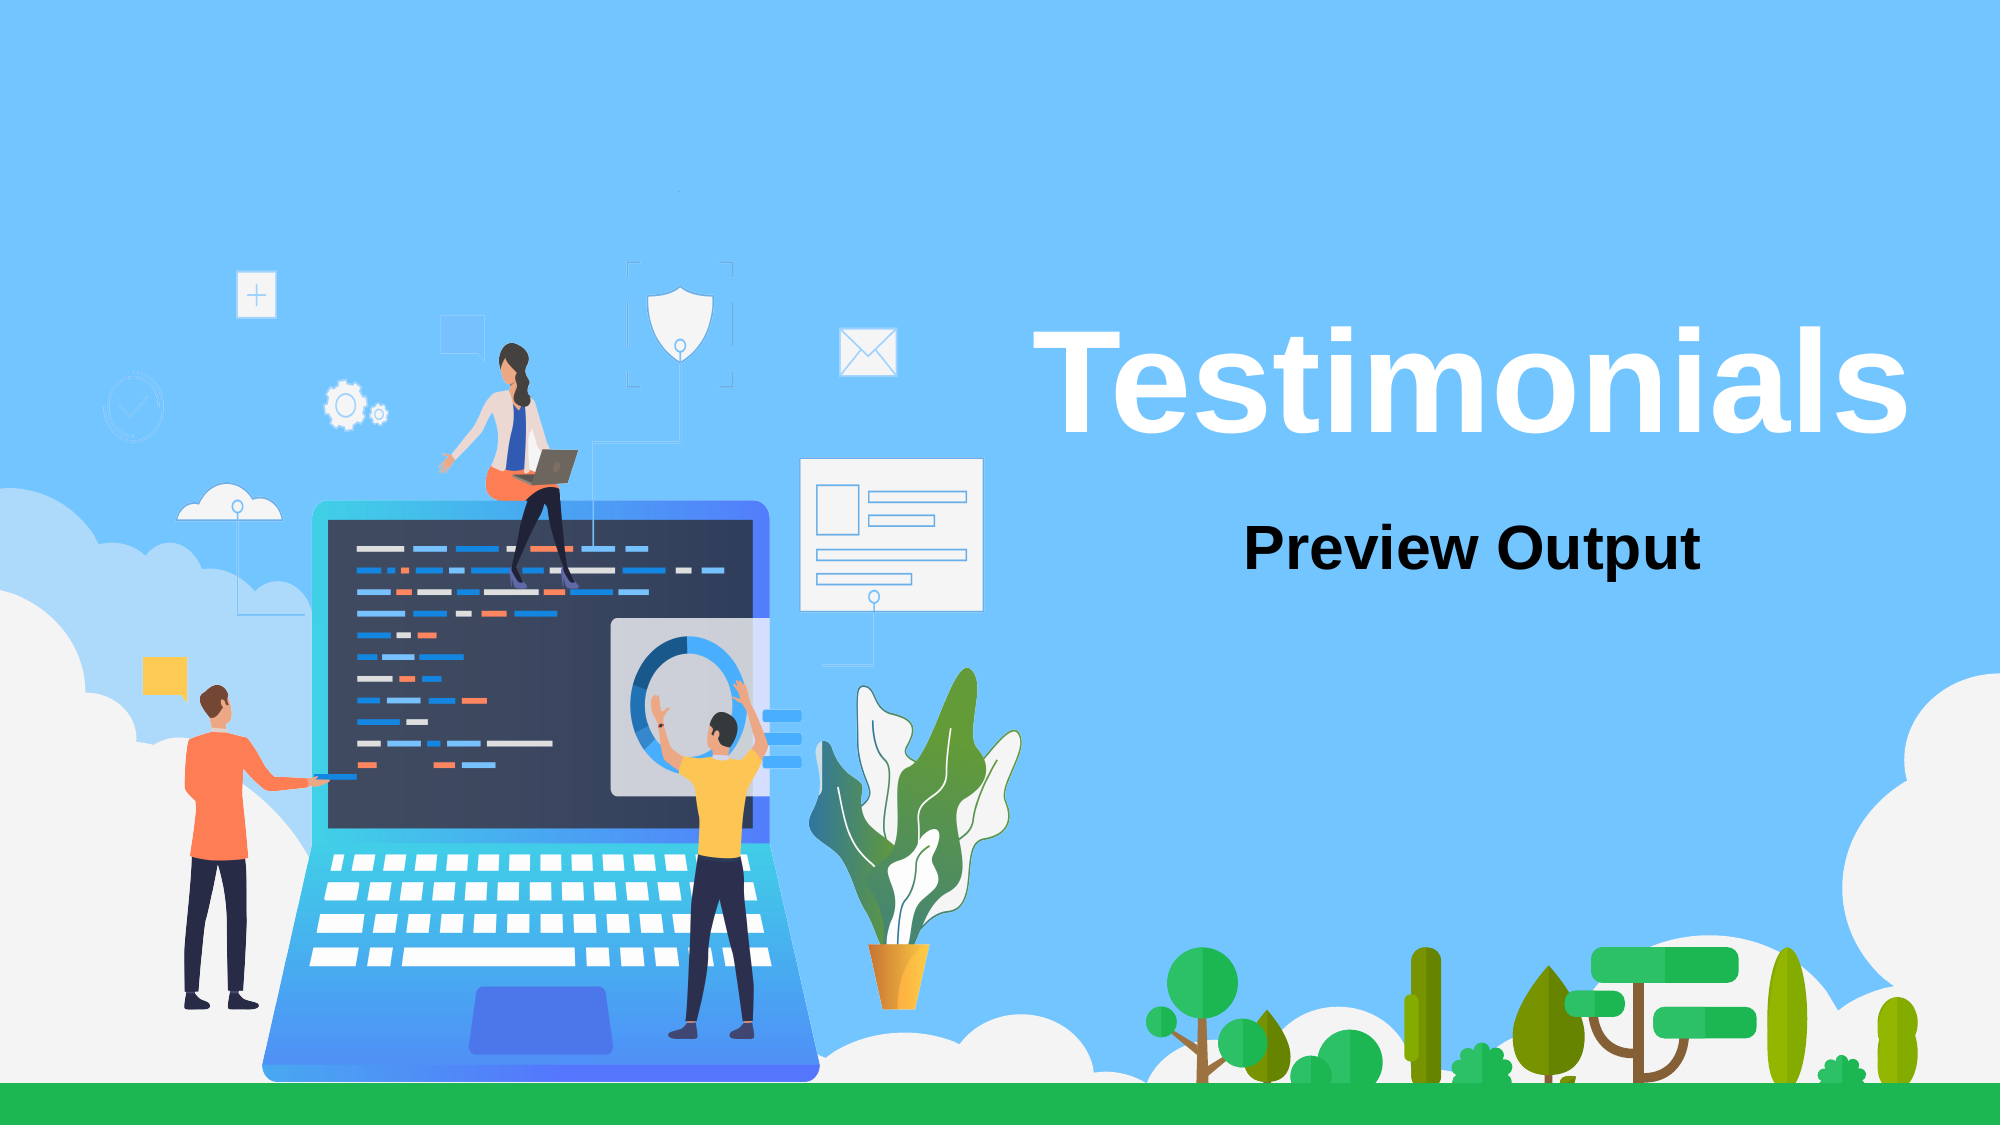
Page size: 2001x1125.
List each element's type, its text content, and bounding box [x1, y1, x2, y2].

text_box [1647, 934, 1772, 947]
text_box Testimonials [1125, 262, 1946, 470]
text_box [1841, 672, 2000, 1082]
text_box Preview Output [1125, 499, 1946, 590]
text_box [1125, 947, 1995, 1125]
picture [0, 171, 1125, 1125]
text_box [1995, 1082, 2000, 1125]
